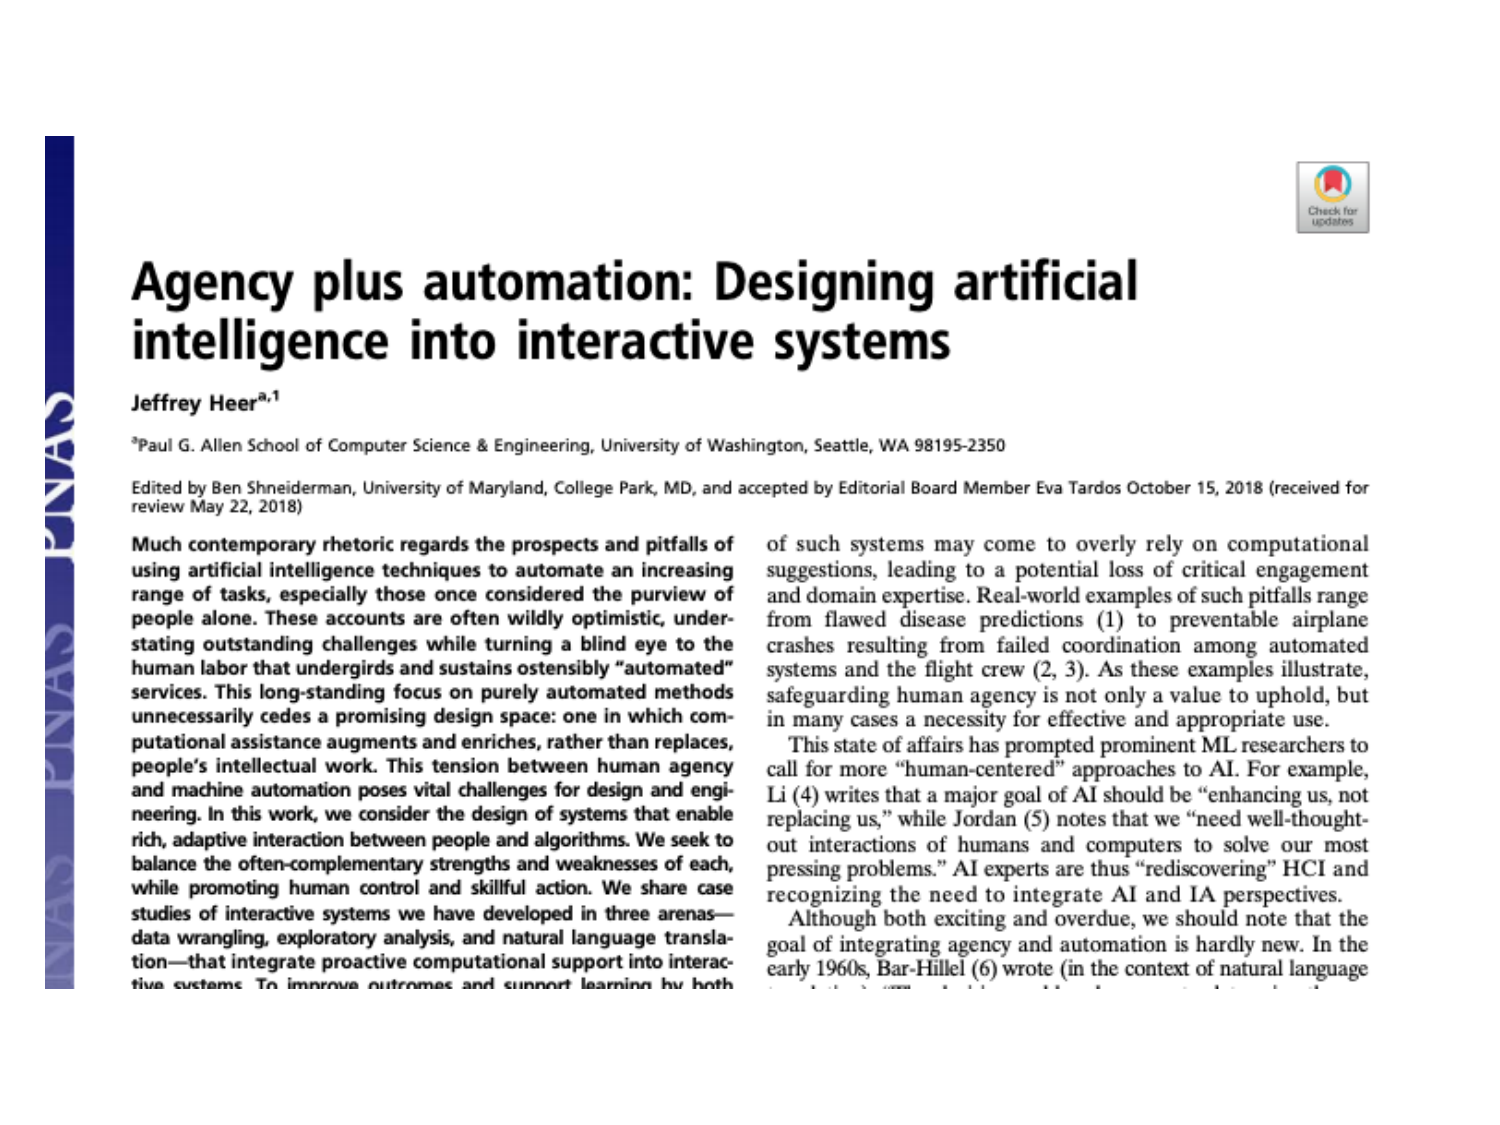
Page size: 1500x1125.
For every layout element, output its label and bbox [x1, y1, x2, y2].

picture [44, 136, 1455, 989]
